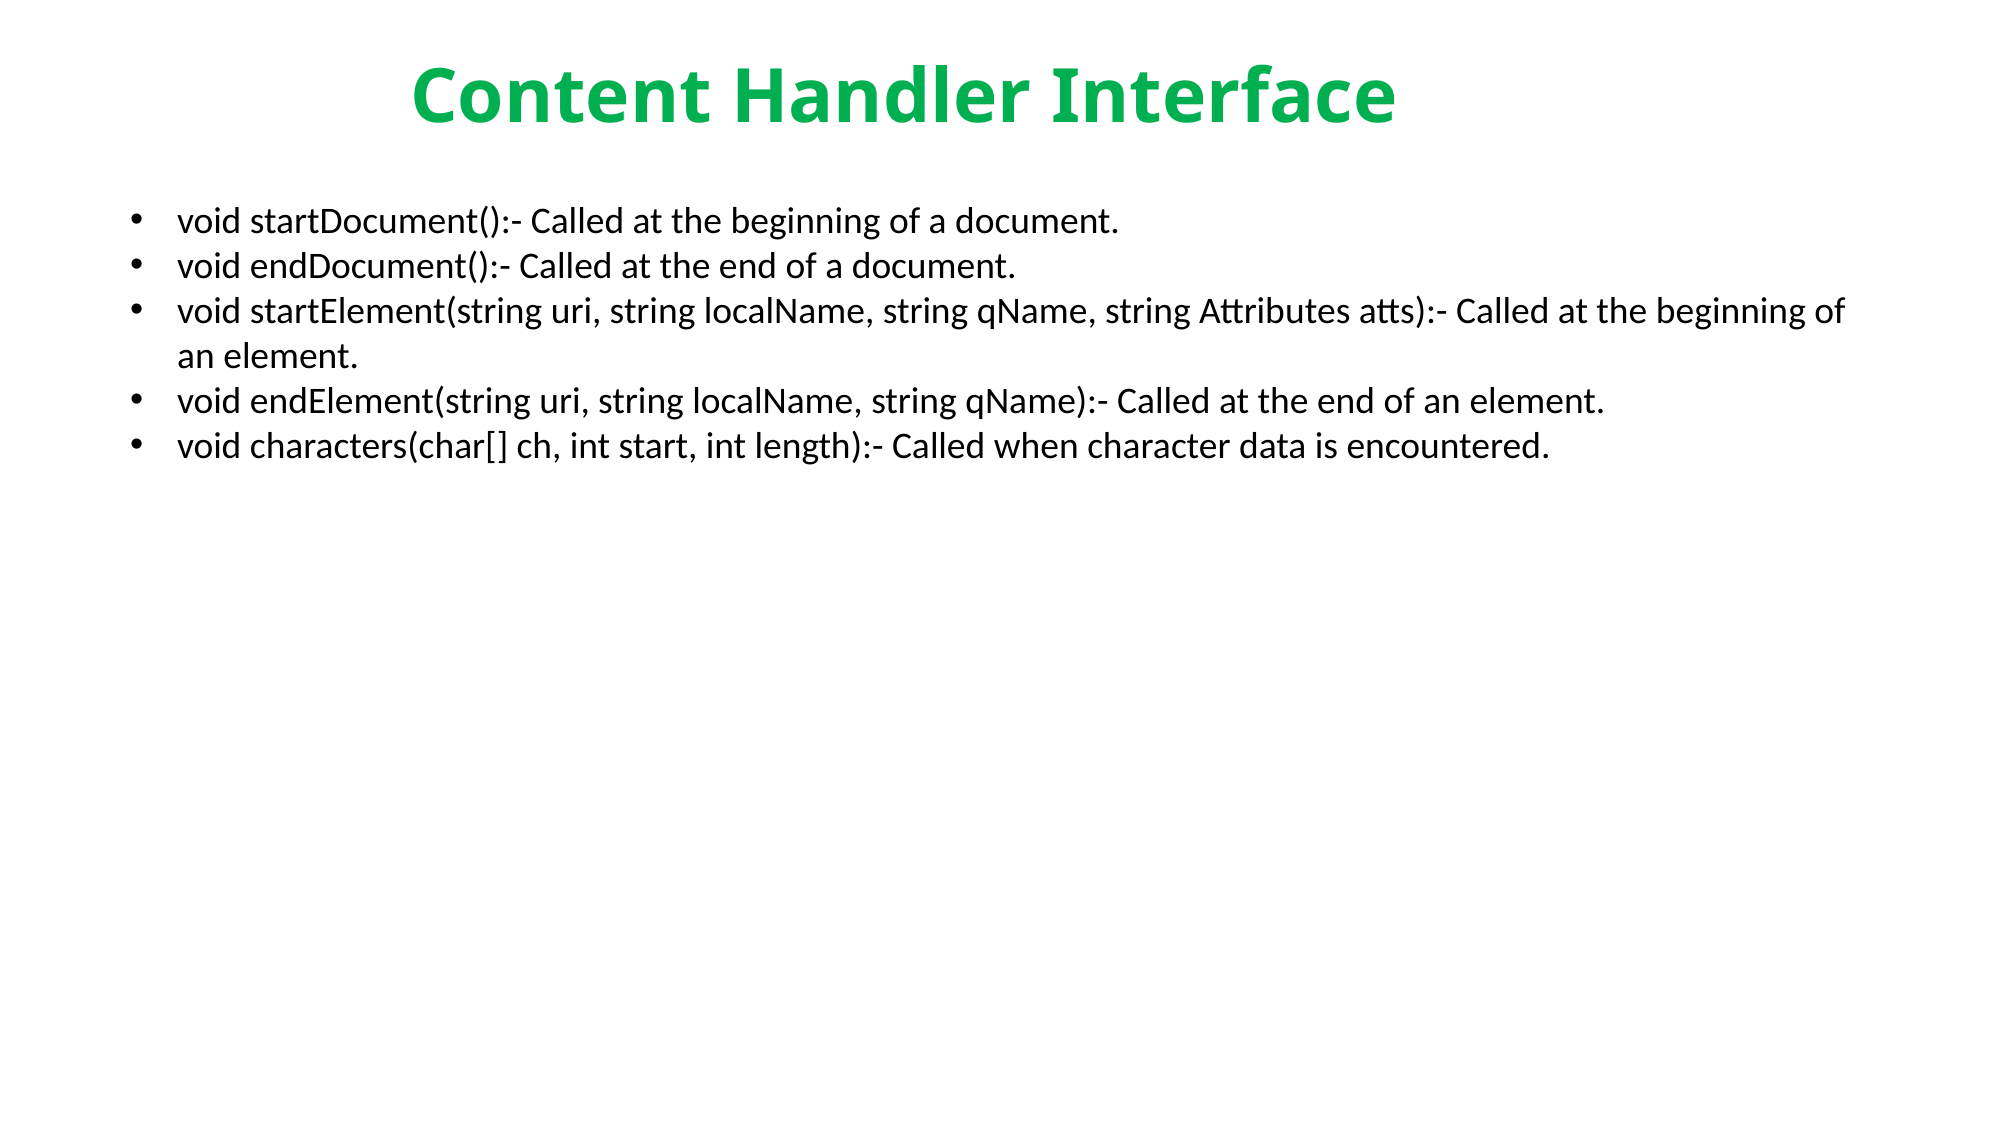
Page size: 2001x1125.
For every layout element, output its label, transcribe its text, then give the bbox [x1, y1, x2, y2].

title Content Handler Interface [41, 25, 1767, 172]
text_box void startDocument():- Called at the beginning of a document. void endDocument():- Called at the end of a document. void startElement(string uri, string localName, string qName, string Attributes atts):- Called at the beginning of an element. void endElement(string uri, string localName, string qName):- Called at the end of an element. void characters(char[] ch, int start, int length):- Called when character data is encountered. [115, 188, 1893, 474]
